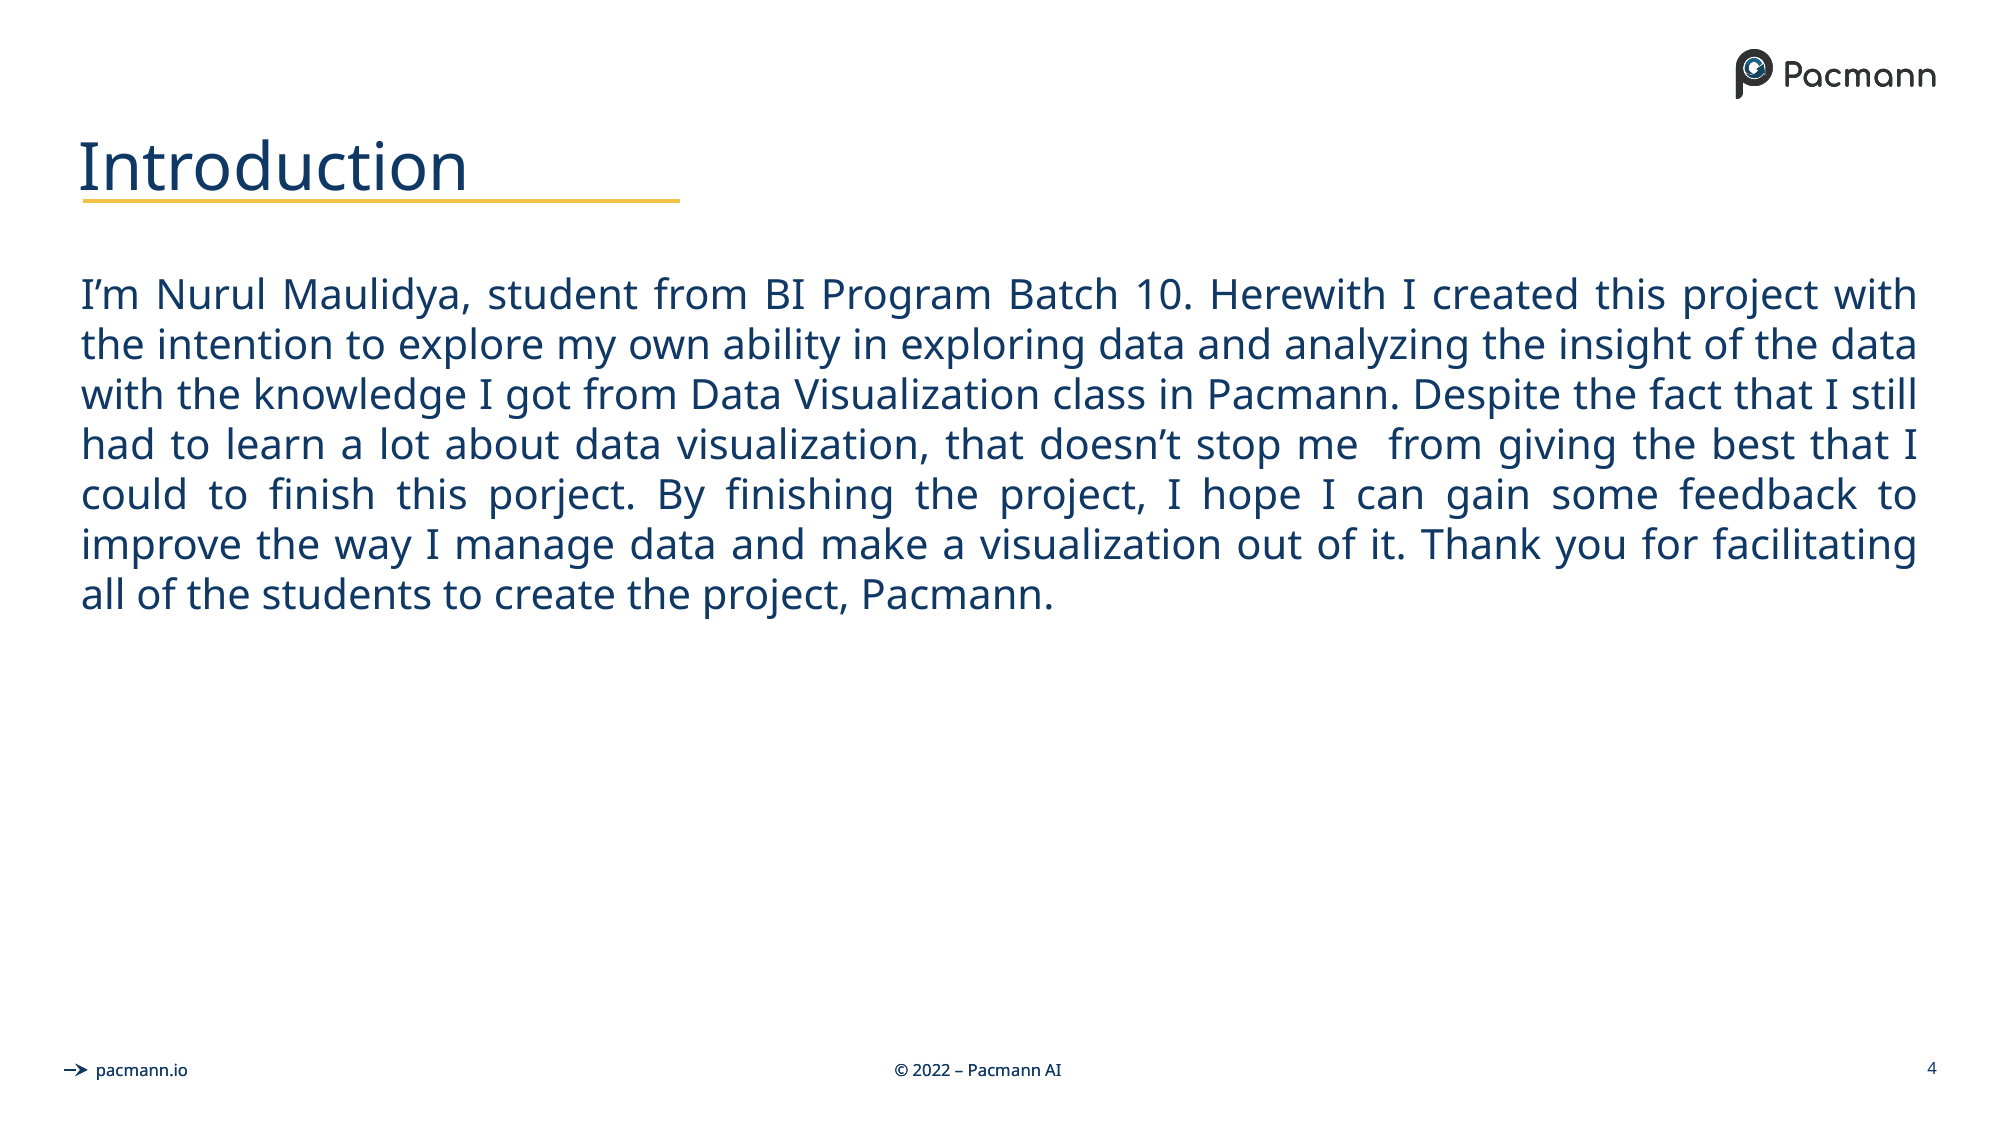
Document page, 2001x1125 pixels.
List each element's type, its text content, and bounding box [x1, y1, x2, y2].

title Introduction [63, 59, 1935, 278]
text_box I’m Nurul Maulidya, student from BI Program Batch 10. Herewith I created this project with the intention to explore my own ability in exploring data and analyzing the insight of the data with the knowledge I got from Data Visualization class in Pacmann. Despite the fact that I still had to learn a lot about data visualization, that doesn’t stop me from giving the best that I could to finish this porject. By finishing the project, I hope I can gain some feedback to improve the way I manage data and make a visualization out of it. Thank you for facilitating all of the students to create the project, Pacmann. [65, 259, 1934, 625]
picture [1707, 36, 1966, 112]
